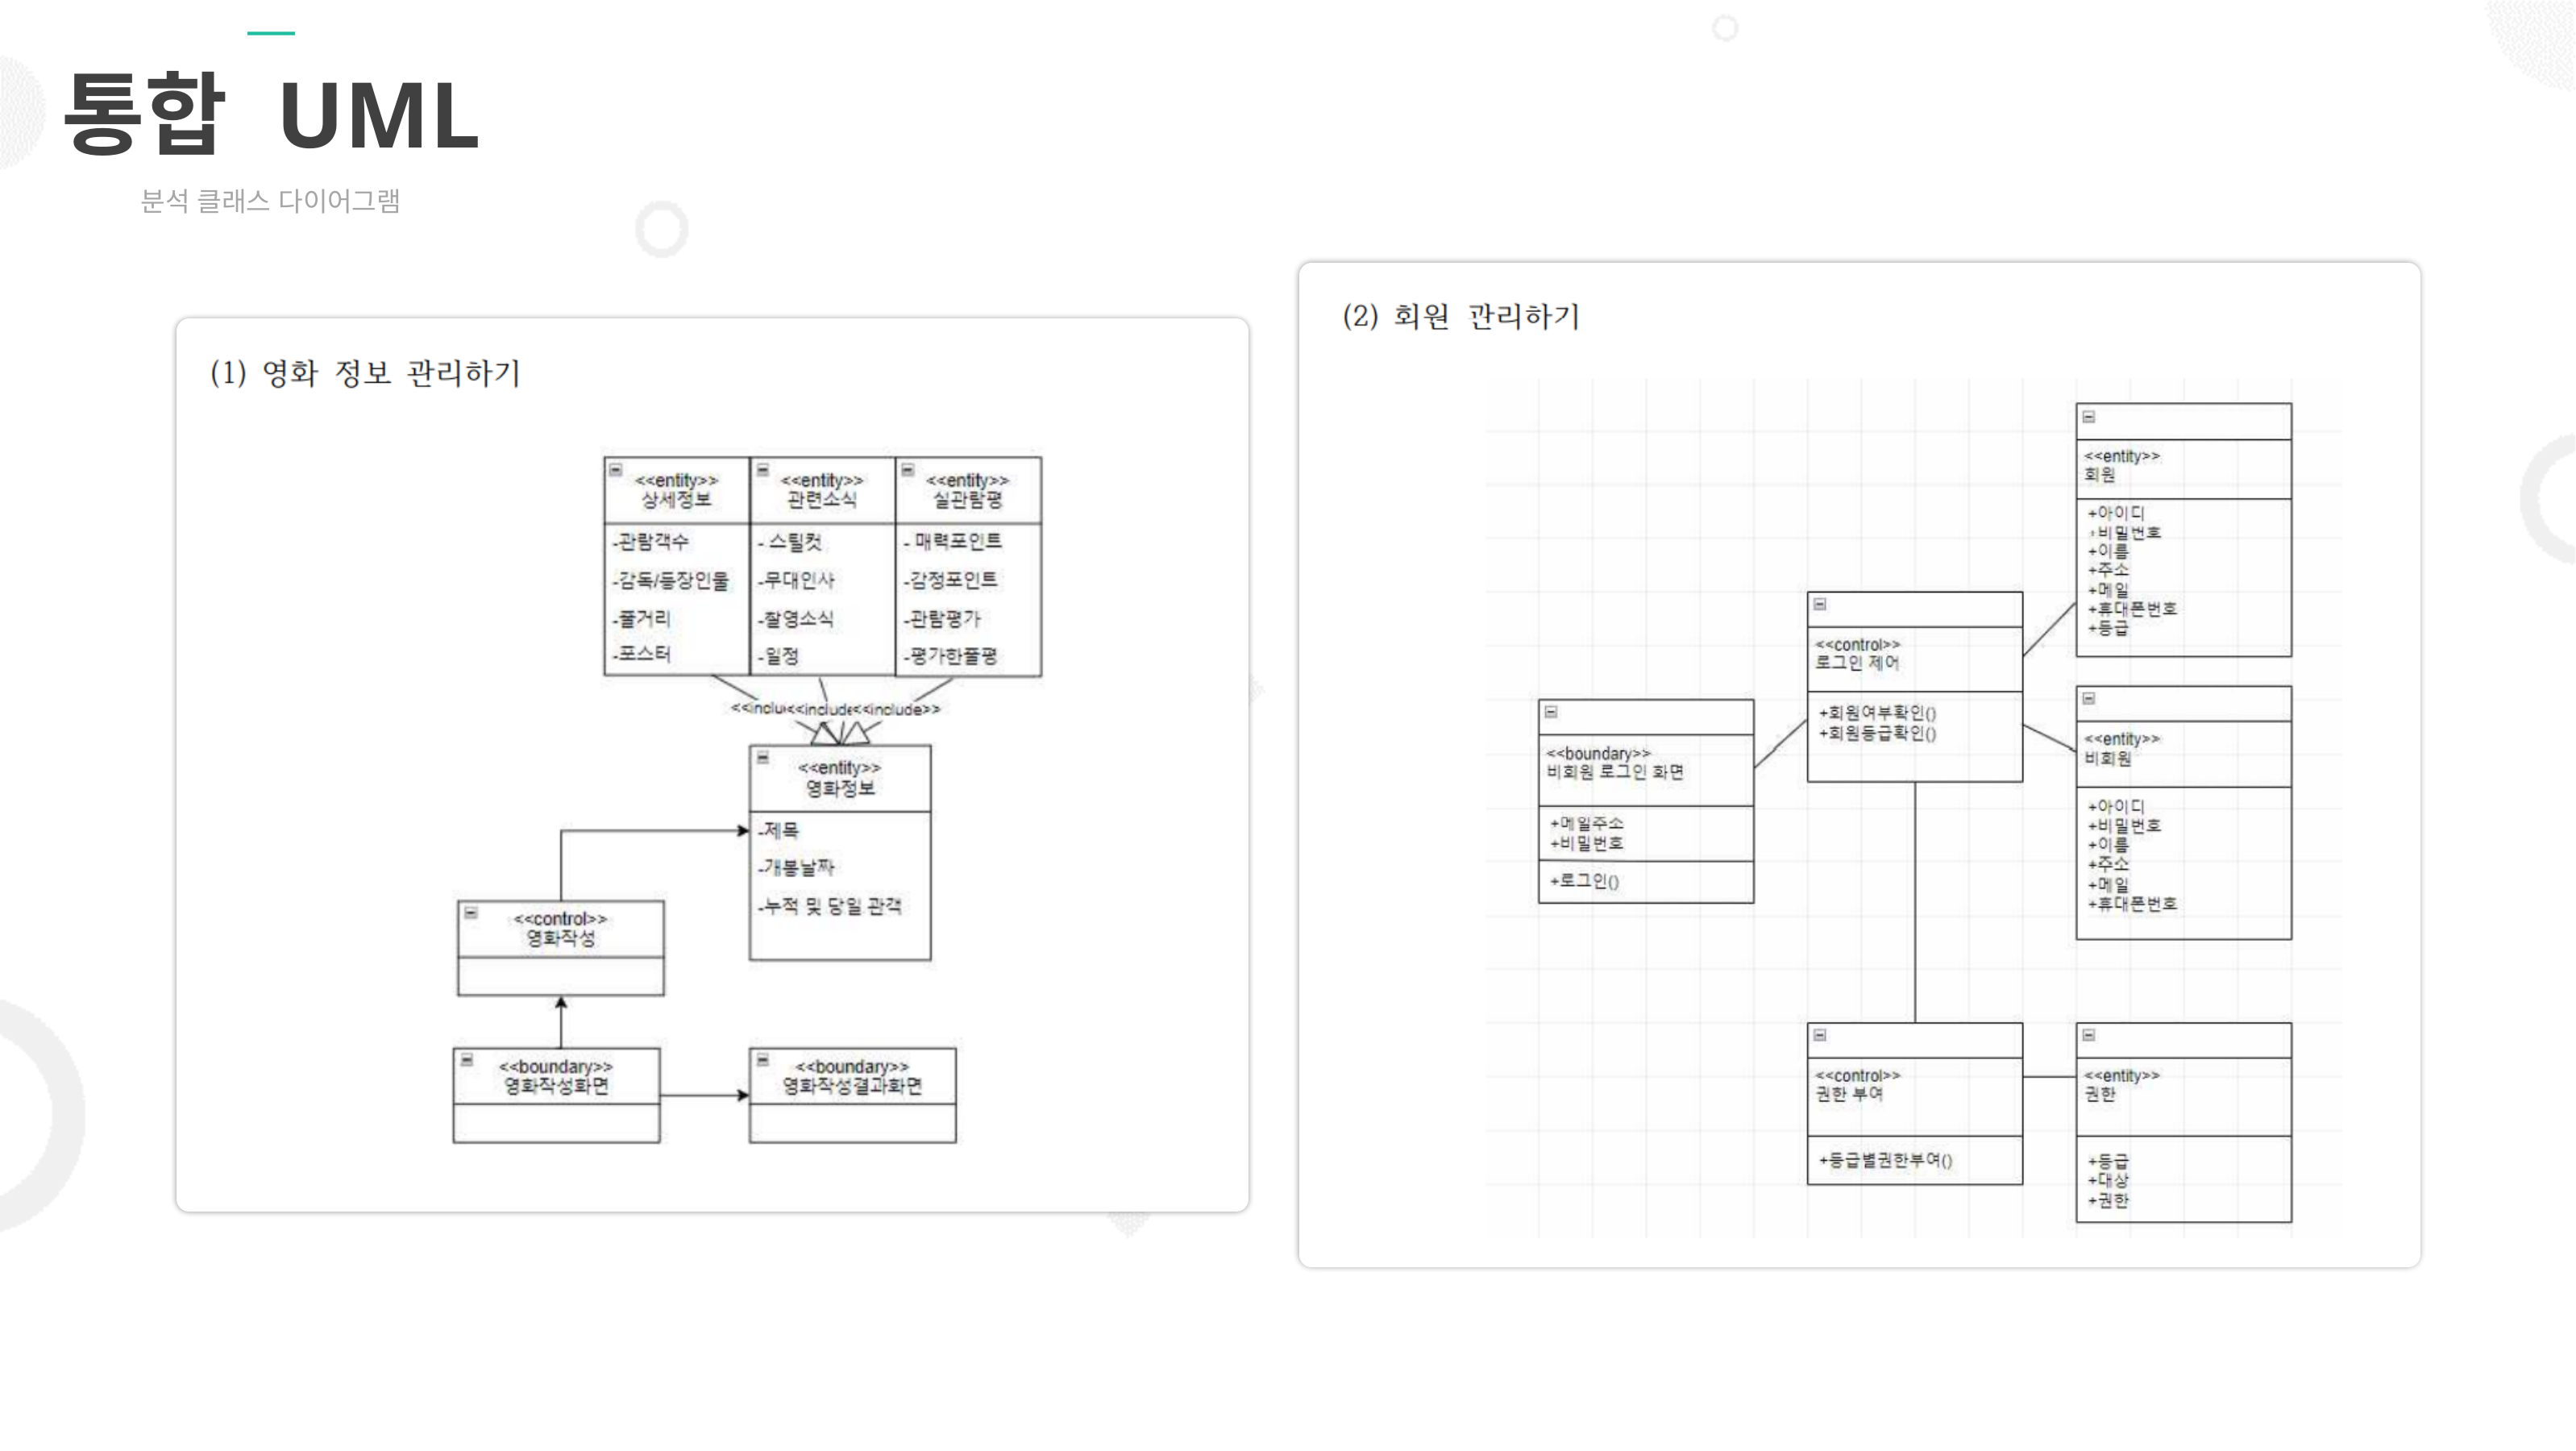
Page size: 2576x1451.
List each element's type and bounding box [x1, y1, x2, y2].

text_box [0, 31, 596, 224]
picture [0, 0, 2576, 1451]
